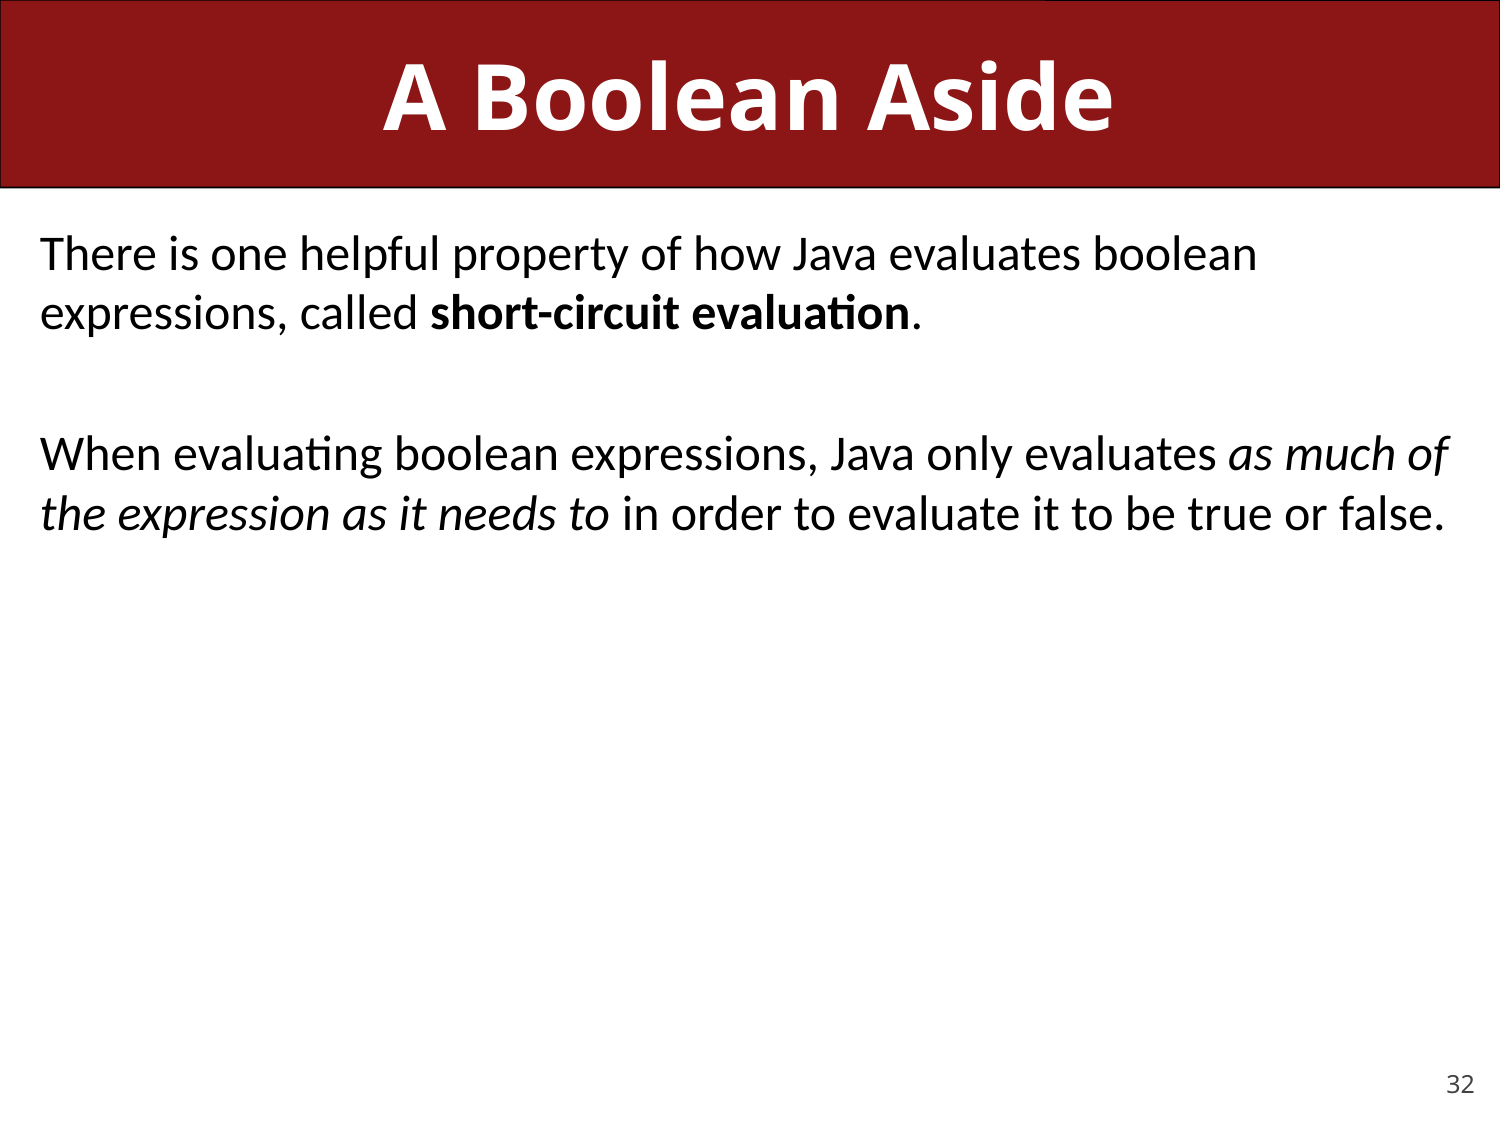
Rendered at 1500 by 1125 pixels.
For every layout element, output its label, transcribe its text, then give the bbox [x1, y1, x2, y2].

title A Boolean Aside [75, 0, 1425, 188]
list There is one helpful property of how Java evaluates boolean expressions, called short-circuit evaluation. When evaluating boolean expressions, Java only evaluates as much of the expression as it needs to in order to evaluate it to be true or false. [24, 212, 1475, 1063]
